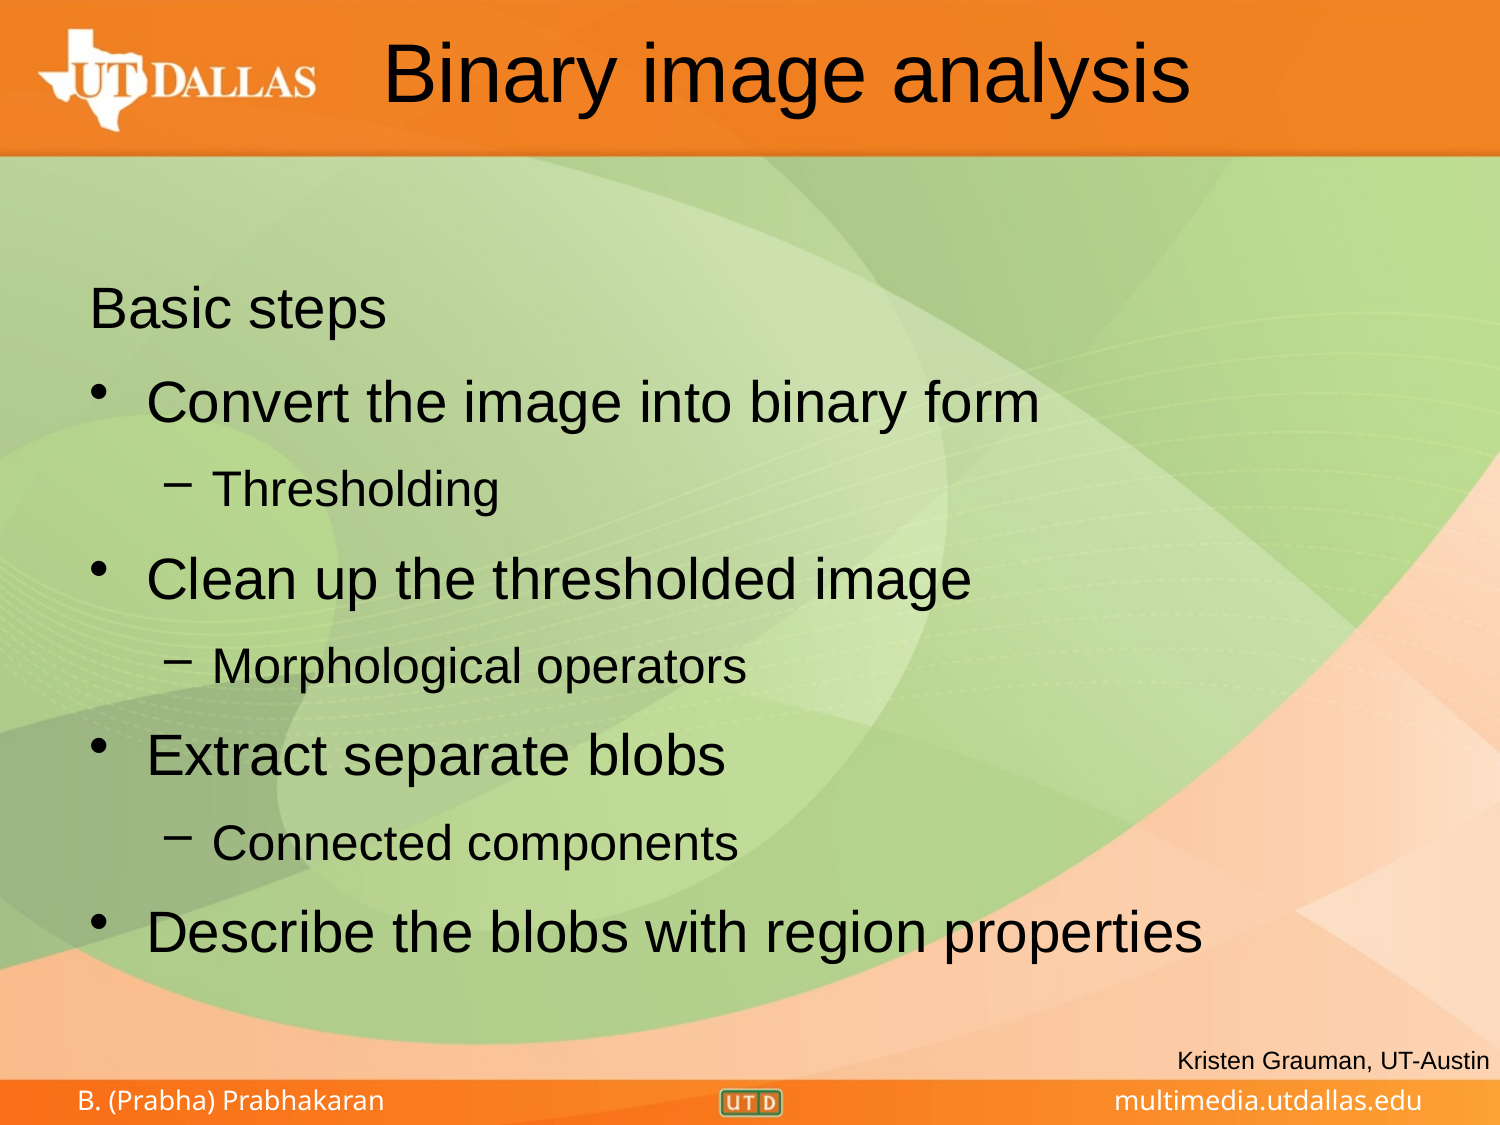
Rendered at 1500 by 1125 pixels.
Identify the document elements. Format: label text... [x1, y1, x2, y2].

list Basic steps Convert the image into binary form Thresholding Clean up the thresholded image Morphological operators Extract separate blobs Connected components Describe the blobs with region properties [75, 262, 1425, 1005]
text_box Kristen Grauman, UT-Austin [1162, 1037, 1500, 1083]
title Binary image analysis [112, 0, 1463, 163]
picture [0, 0, 1500, 1125]
